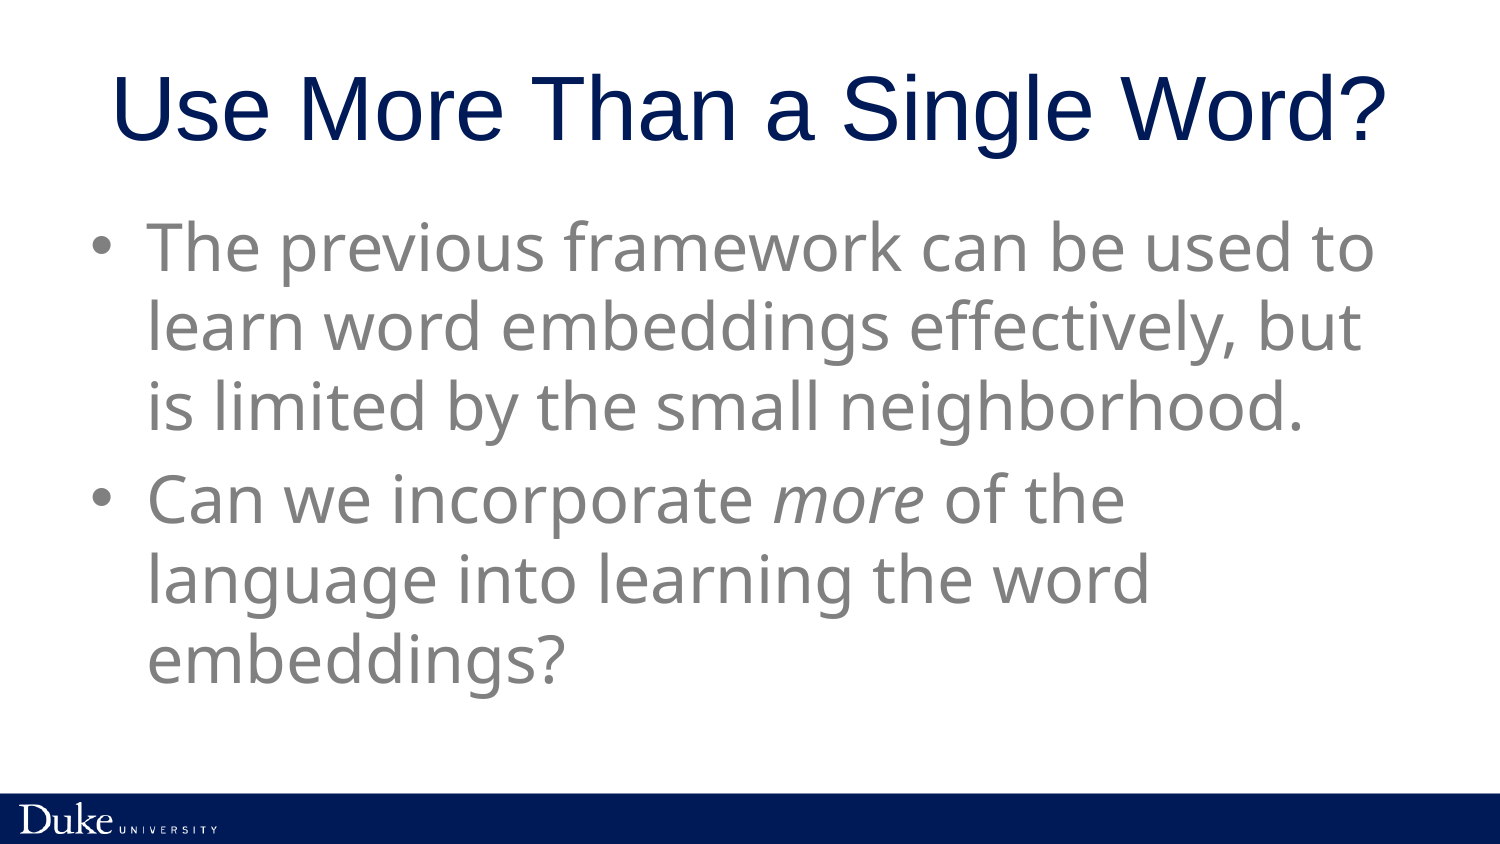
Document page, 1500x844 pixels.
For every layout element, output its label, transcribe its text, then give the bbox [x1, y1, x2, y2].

title Use More Than a Single Word? [75, 33, 1425, 175]
picture [0, 0, 1500, 844]
list The previous framework can be used to learn word embeddings effectively, but is limited by the small neighborhood. Can we incorporate more of the language into learning the word embeddings? [75, 196, 1425, 754]
